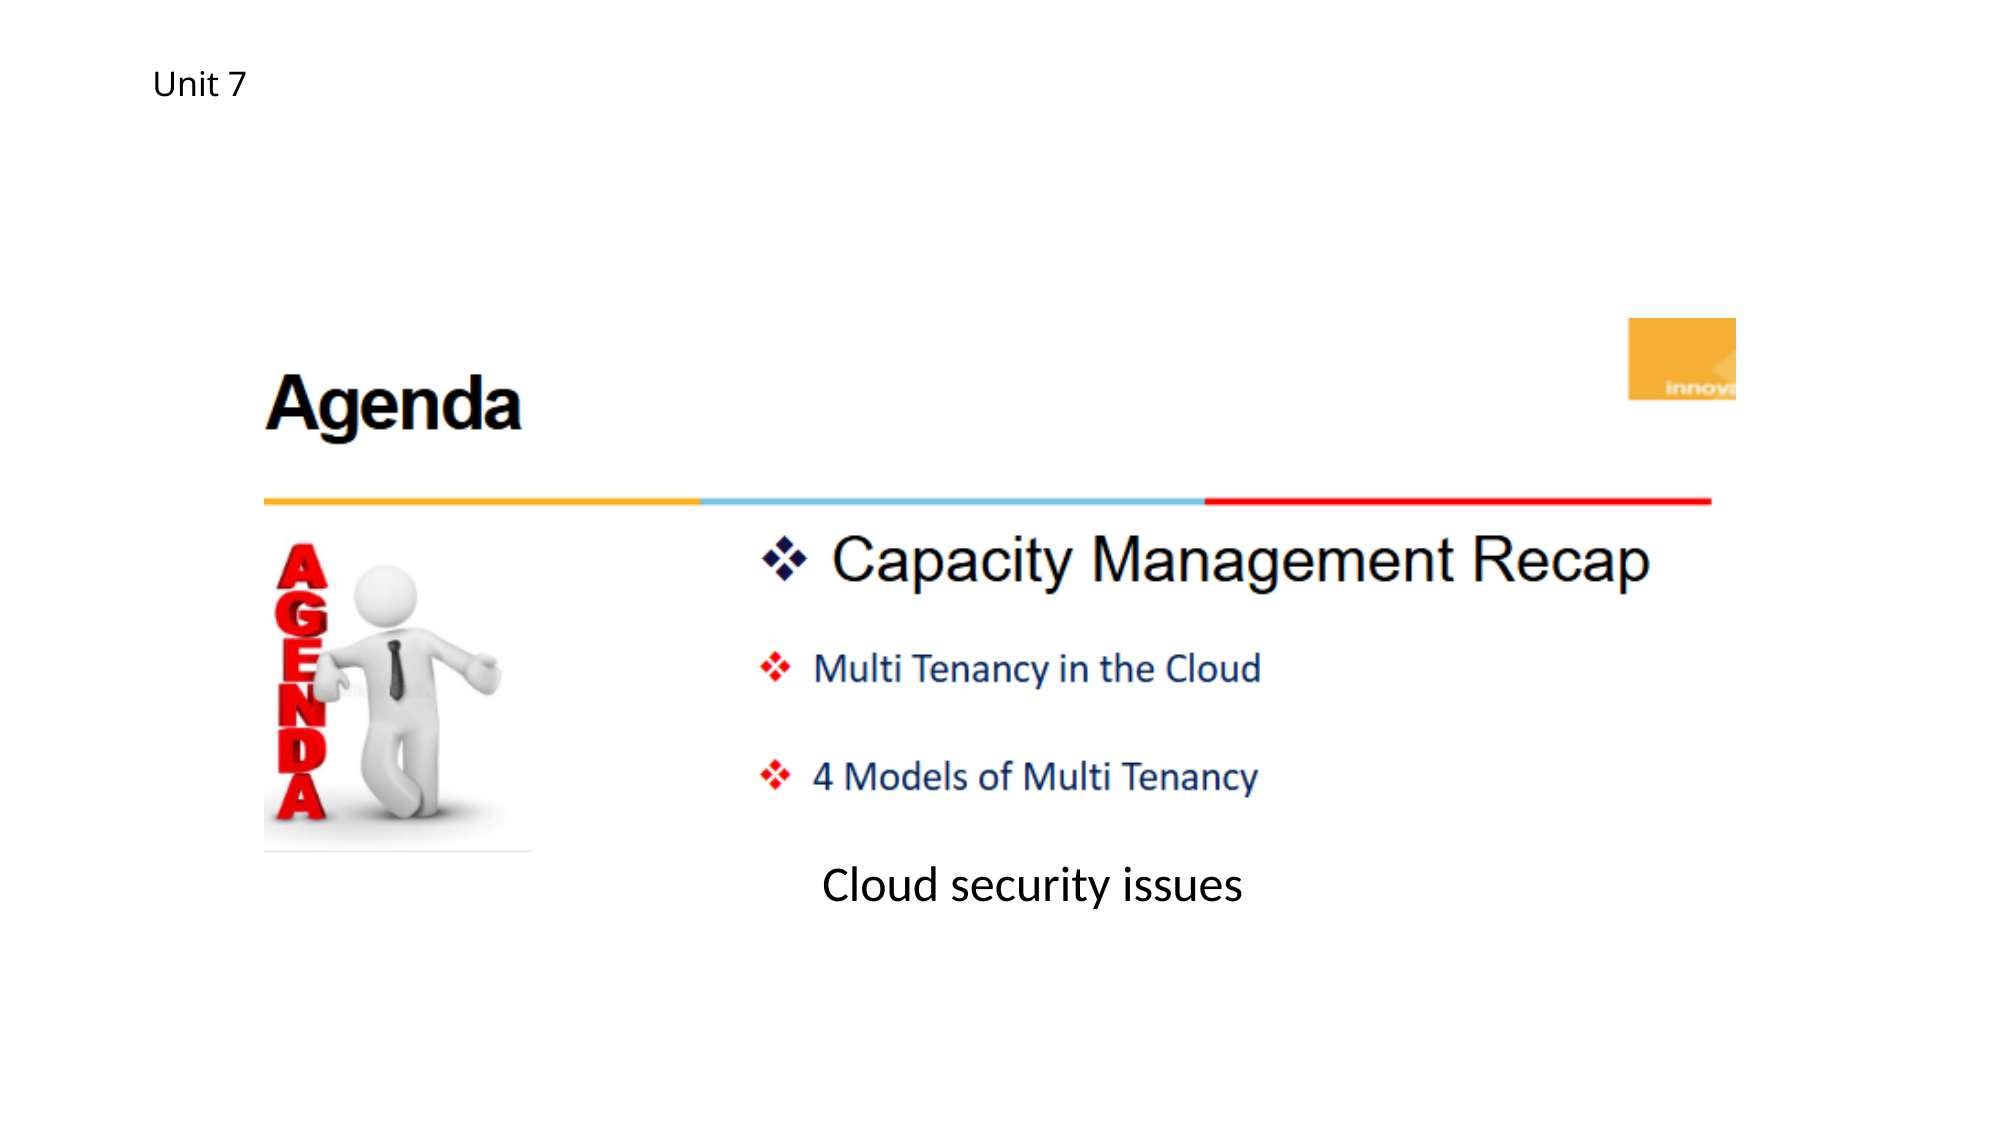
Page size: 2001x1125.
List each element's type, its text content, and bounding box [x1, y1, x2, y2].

text_box Cloud security issues [807, 883, 1370, 919]
picture [264, 318, 1736, 883]
title Unit 7 [137, 59, 452, 112]
